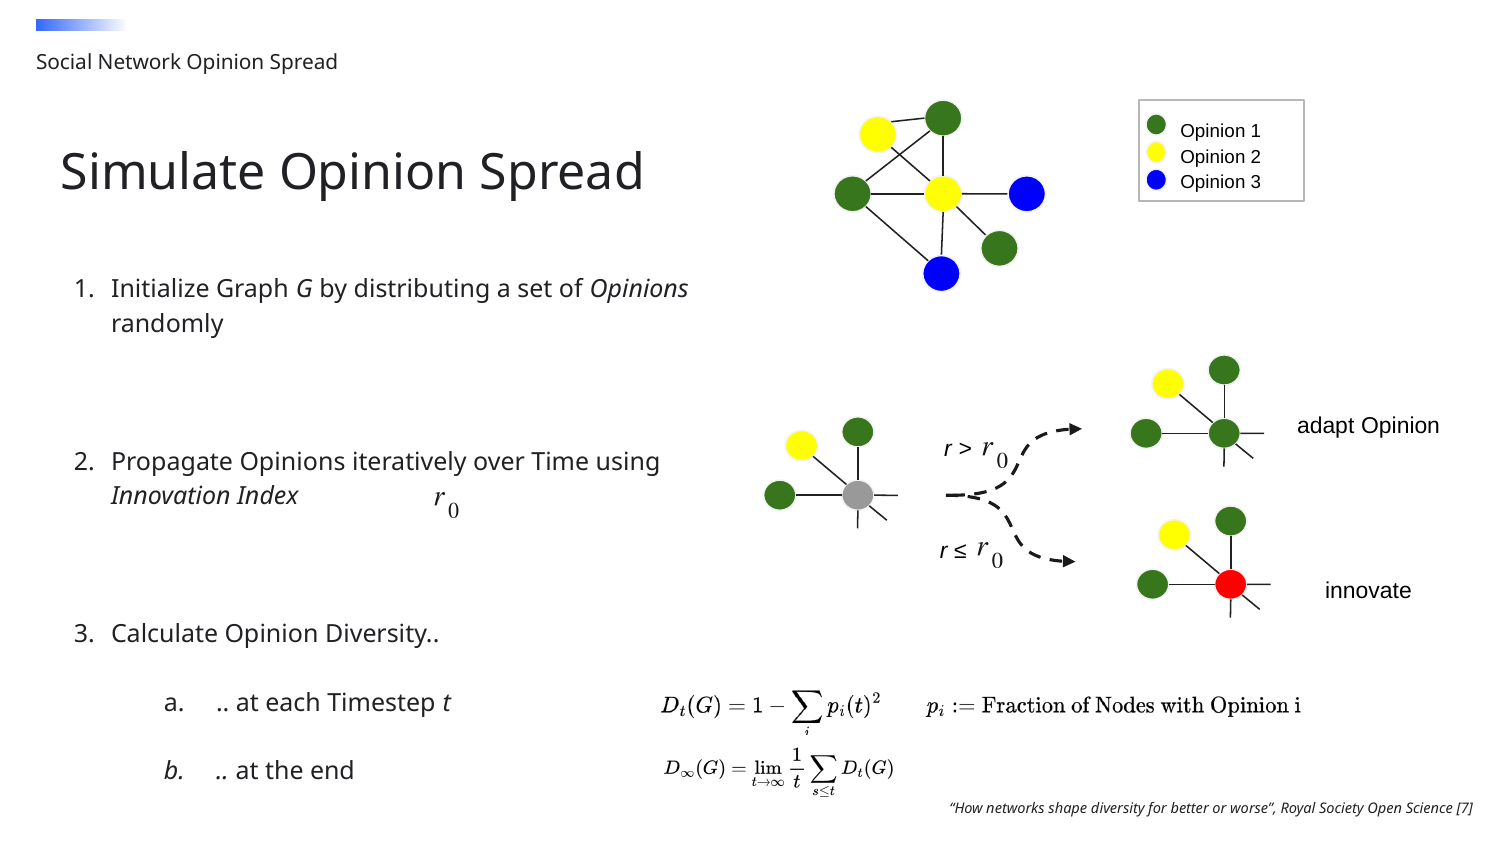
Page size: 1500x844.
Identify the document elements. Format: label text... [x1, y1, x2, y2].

text_box [833, 175, 872, 212]
list Initialize Graph G by distributing a set of Opinions randomly Propagate Opinions iteratively over Time using Innovation Index Calculate Opinion Diversity.. .. at each Timestep t .. at the end [51, 242, 708, 818]
picture [976, 541, 1003, 568]
text_box [841, 416, 875, 447]
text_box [890, 117, 925, 122]
text_box [785, 430, 818, 461]
text_box Opinion 1 Opinion 2 Opinion 3 [1139, 100, 1305, 202]
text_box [812, 456, 847, 485]
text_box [945, 495, 1076, 562]
text_box [1151, 368, 1185, 399]
text_box [980, 230, 1019, 267]
text_box r > [929, 416, 1162, 483]
text_box [859, 116, 888, 140]
text_box [922, 256, 961, 292]
text_box [1208, 418, 1241, 449]
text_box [865, 130, 931, 182]
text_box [865, 206, 929, 261]
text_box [868, 505, 888, 521]
subtitle Social Network Opinion Spread [36, 30, 735, 80]
text_box [1158, 519, 1191, 550]
text_box “How networks shape diversity for better or worse”, Royal Society Open Science [7] [565, 790, 1489, 826]
text_box [1214, 505, 1247, 537]
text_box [1241, 594, 1260, 610]
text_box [1145, 113, 1167, 191]
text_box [1185, 545, 1220, 574]
text_box [1208, 354, 1241, 386]
text_box r ≤ [925, 518, 1158, 585]
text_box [1235, 443, 1254, 459]
text_box [924, 100, 962, 137]
picture [659, 680, 1305, 808]
text_box [1214, 570, 1247, 600]
text_box adapt Opinion innovate [1279, 396, 1458, 598]
text_box [842, 480, 874, 511]
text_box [1179, 394, 1213, 423]
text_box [952, 428, 1083, 496]
title Simulate Opinion Spread [45, 70, 764, 242]
picture [432, 492, 459, 519]
picture [981, 441, 1008, 468]
text_box [924, 176, 962, 212]
text_box [1136, 570, 1169, 600]
text_box [763, 480, 796, 511]
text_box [956, 206, 987, 236]
text_box [1008, 175, 1046, 212]
